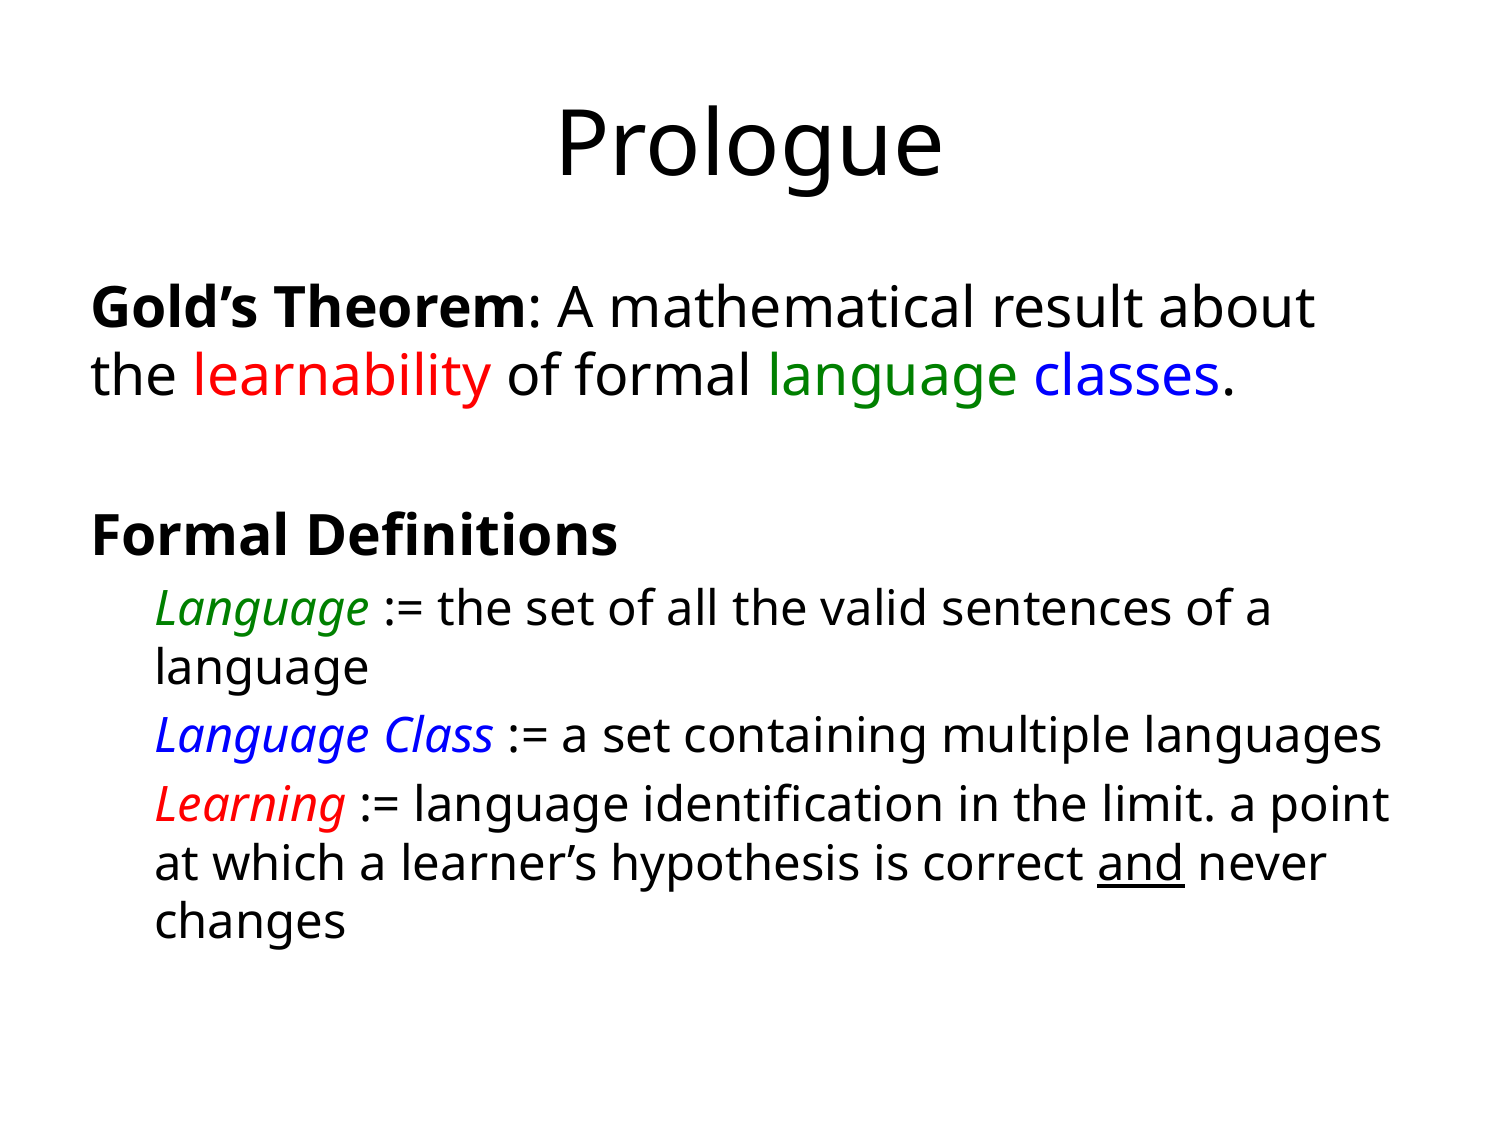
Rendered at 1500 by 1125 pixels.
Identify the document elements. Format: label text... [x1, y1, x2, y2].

title Prologue [75, 45, 1425, 233]
list Gold’s Theorem: A mathematical result about the learnability of formal language classes. Formal Definitions Language := the set of all the valid sentences of a language Language Class := a set containing multiple languages Learning := language identification in the limit. a point at which a learner’s hypothesis is correct and never changes [75, 262, 1425, 1005]
